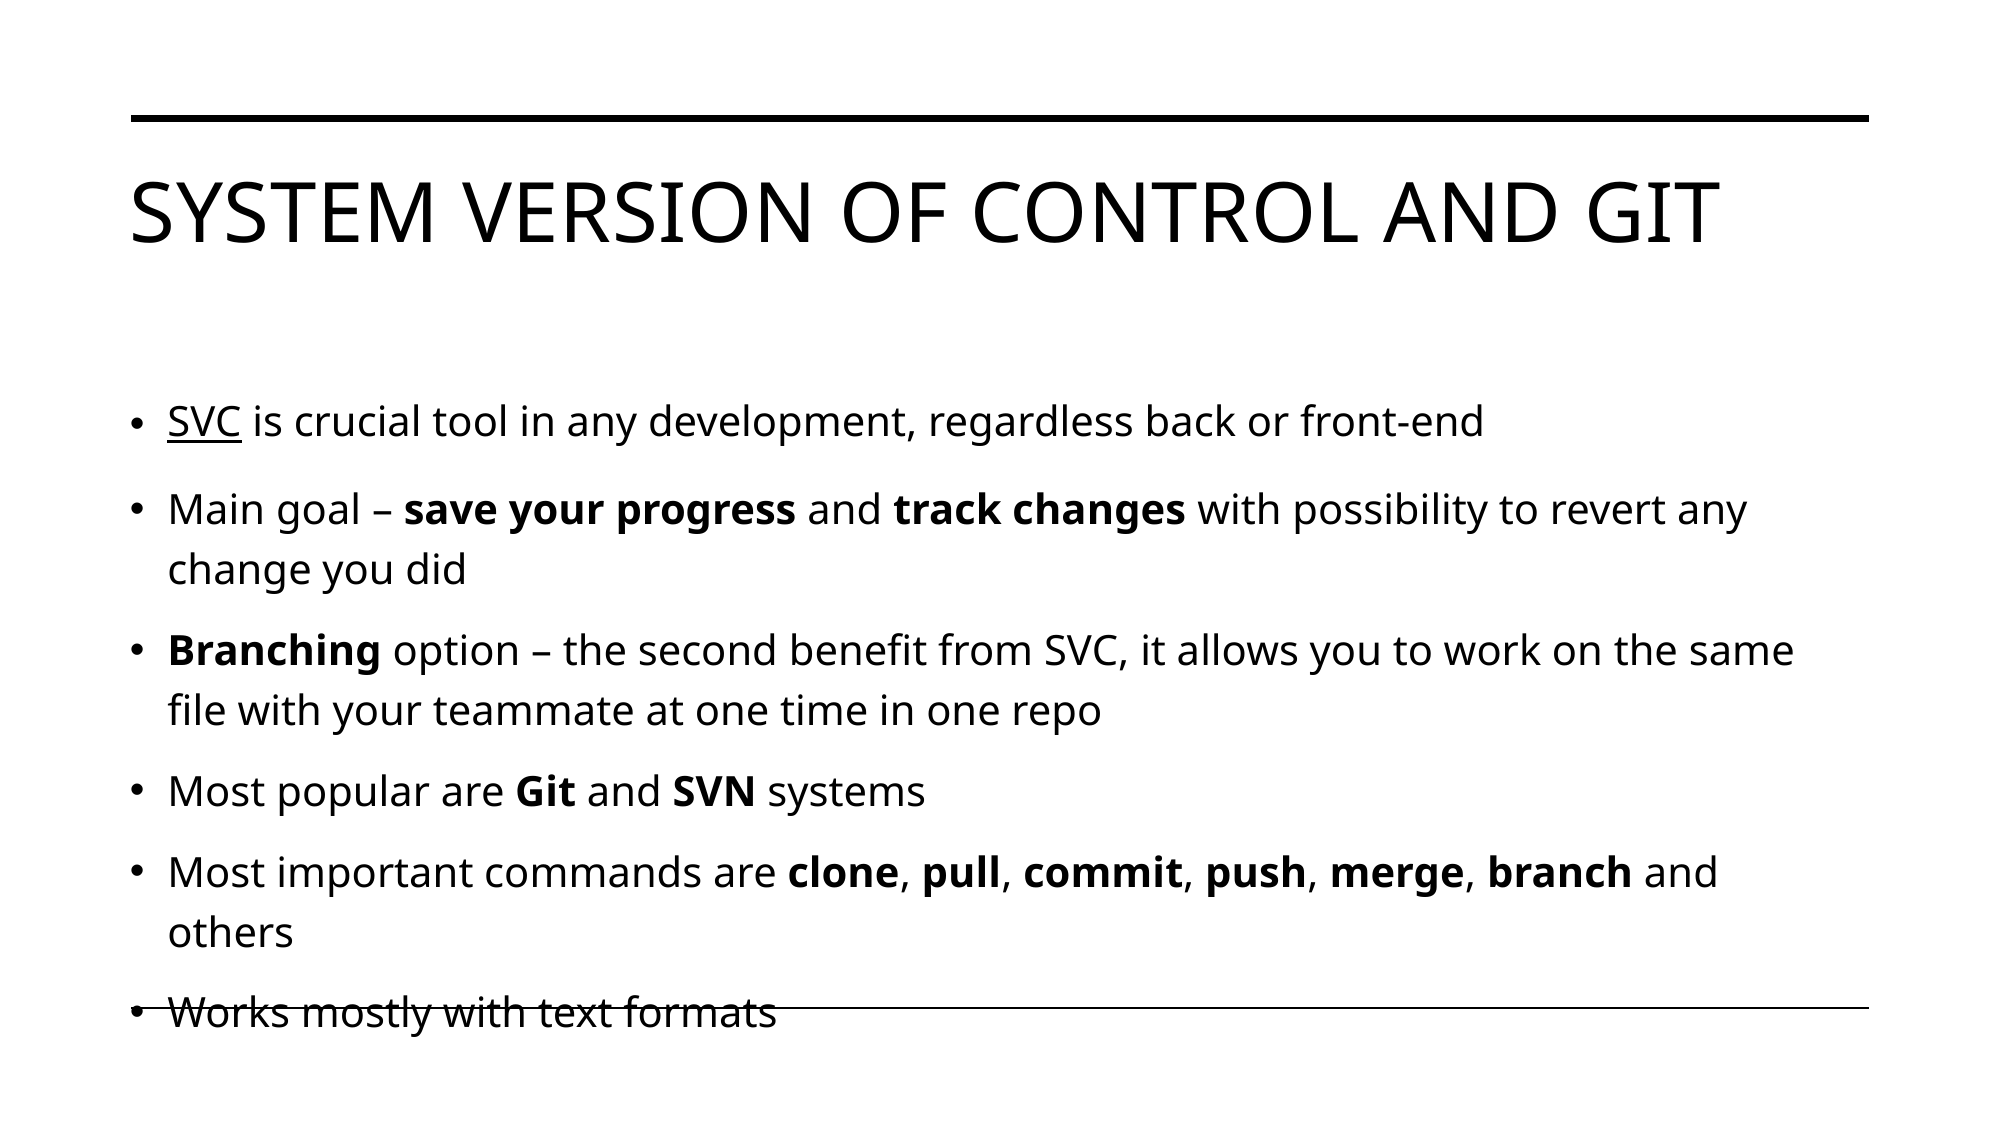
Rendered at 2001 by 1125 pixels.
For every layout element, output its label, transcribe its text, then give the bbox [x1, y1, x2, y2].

title system version of control and GIT [114, 151, 1869, 376]
list SVC is crucial tool in any development, regardless back or front-end Main goal – save your progress and track changes with possibility to revert any change you did Branching option – the second benefit from SVC, it allows you to work on the same file with your teammate at one time in one repo Most popular are Git and SVN systems Most important commands are clone, pull, commit, push, merge, branch and others Works mostly with text formats [114, 376, 1869, 973]
